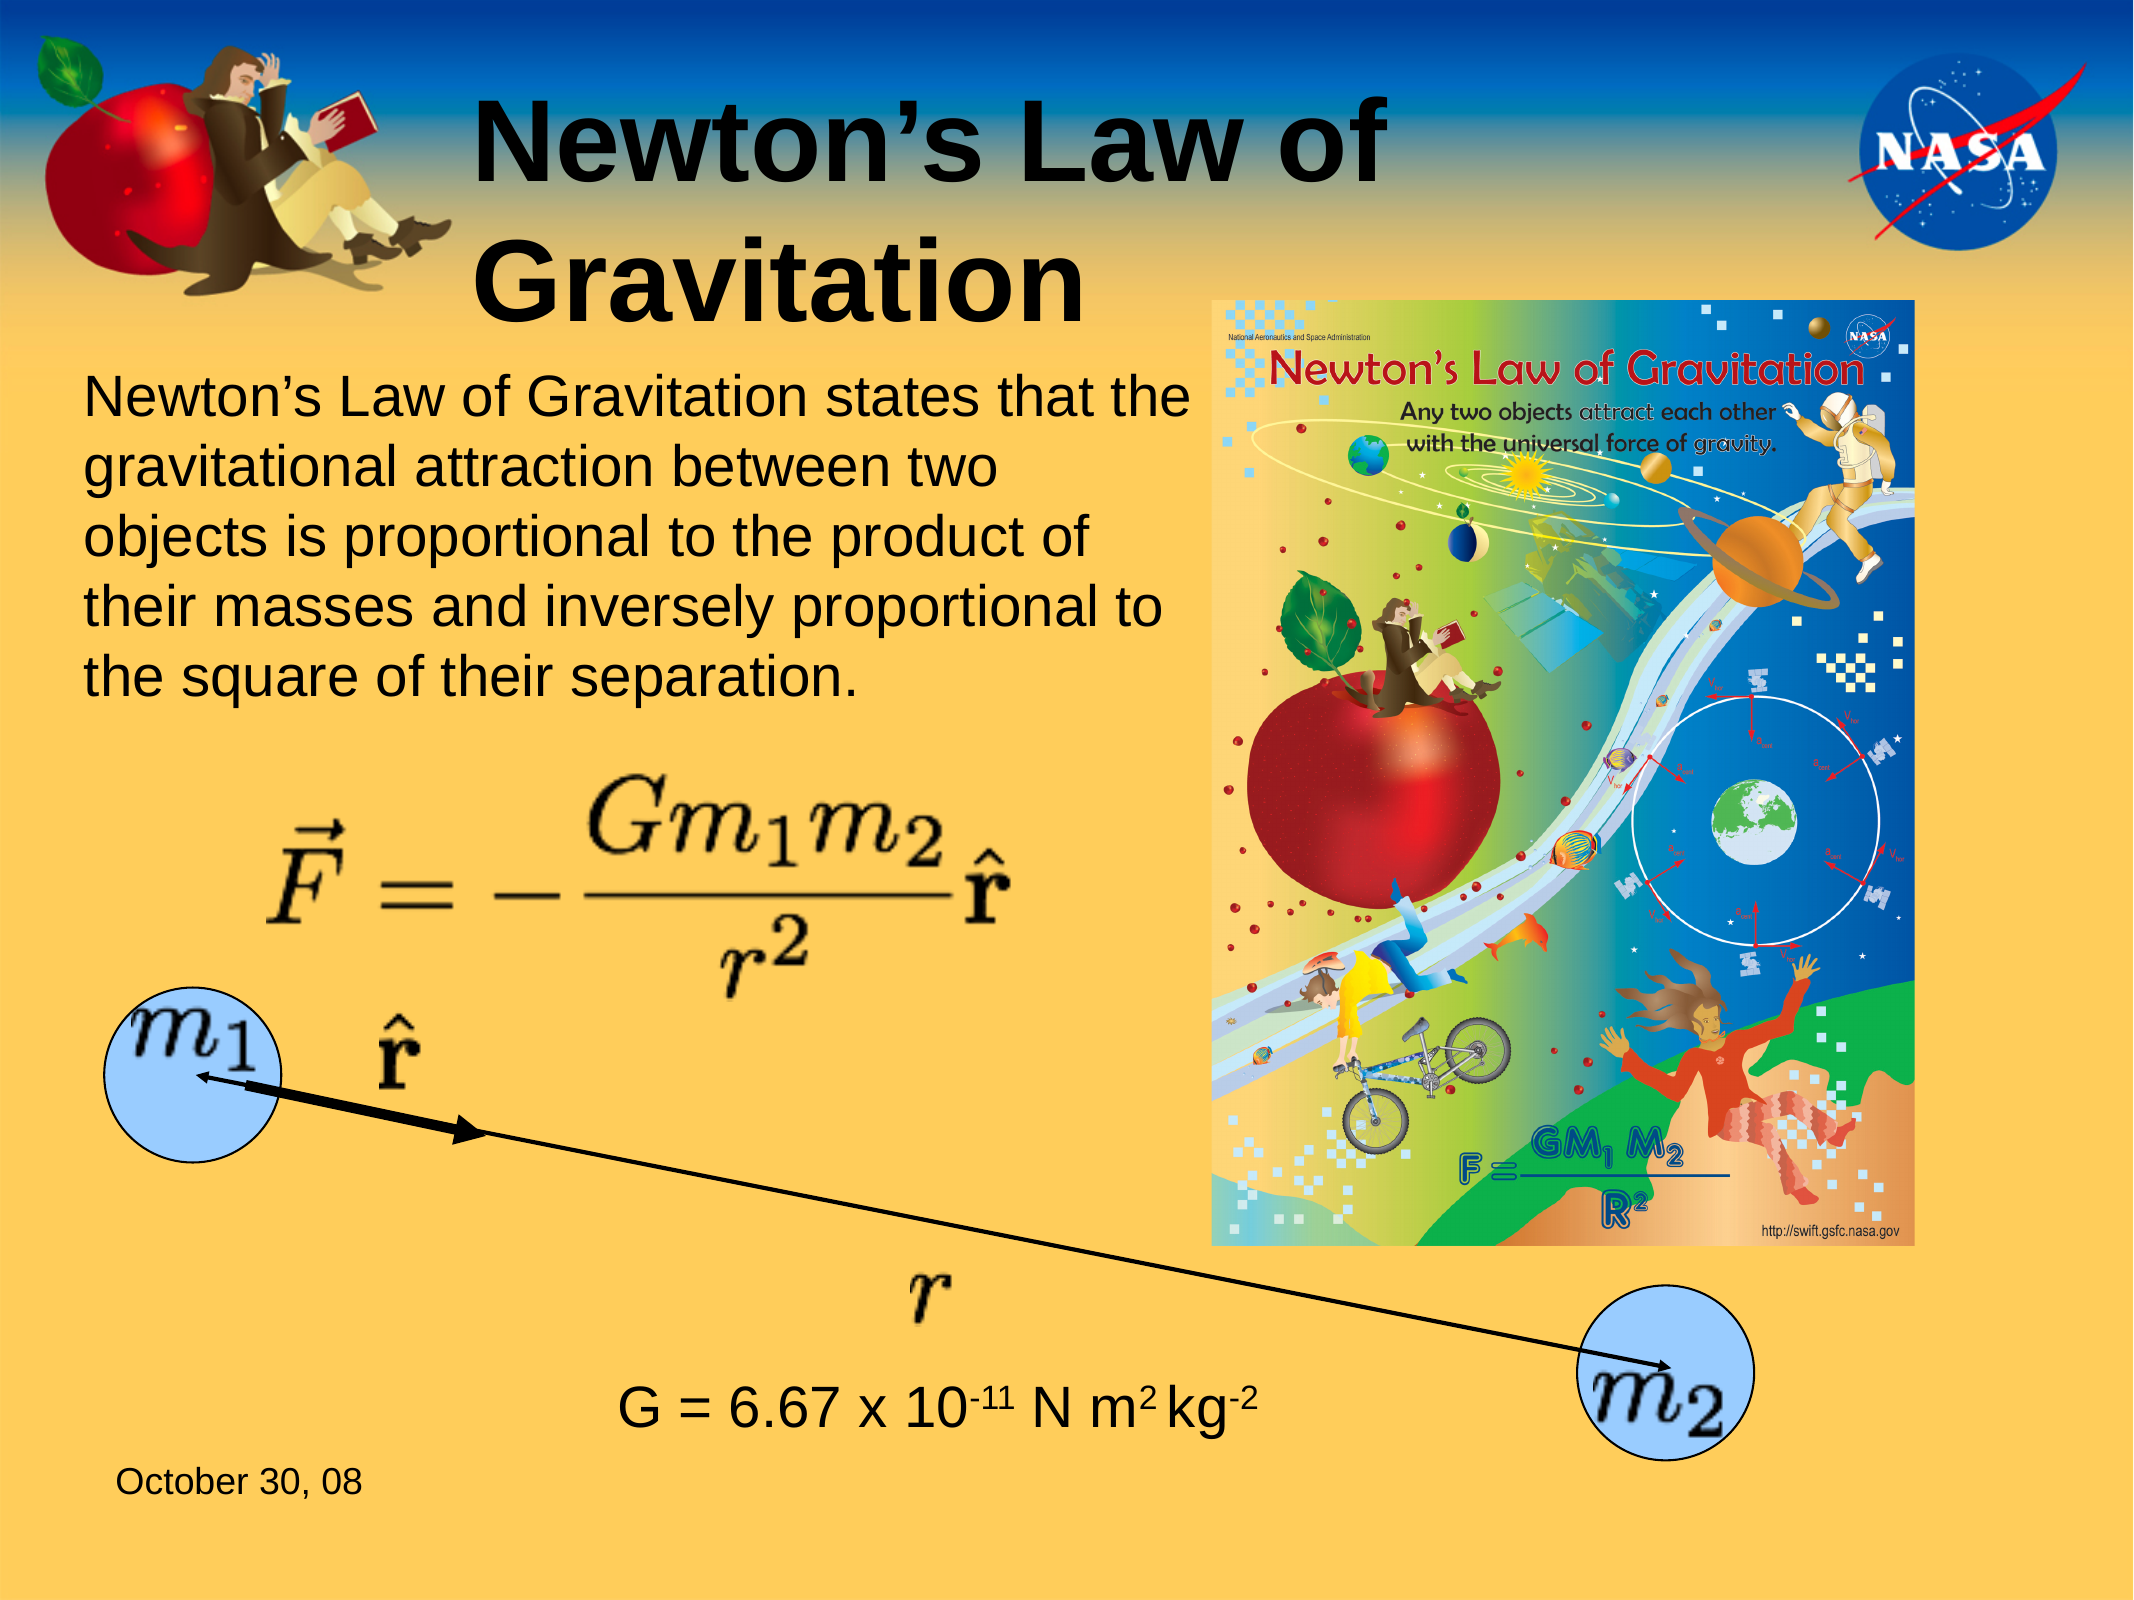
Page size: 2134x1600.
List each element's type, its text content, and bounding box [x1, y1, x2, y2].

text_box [195, 1074, 1672, 1369]
text_box [143, 987, 242, 1002]
text_box [1677, 1286, 1755, 1434]
text_box October 30, 08 [106, 1456, 605, 1516]
text_box Newton’s Law of Gravitation states that the gravitational attraction between two objects is proportional to the product of their masses and inversely proportional to the square of their separation. [74, 358, 1206, 707]
text_box Newton’s Law of Gravitation [462, 64, 1957, 348]
text_box [1622, 1449, 1710, 1461]
text_box [104, 1018, 190, 1163]
text_box G = 6.67 x 10-11 N m2 kg-2 [608, 1377, 1269, 1439]
text_box [263, 1021, 282, 1073]
text_box [1577, 1377, 1588, 1415]
picture [0, 0, 2134, 1600]
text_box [245, 1084, 487, 1137]
